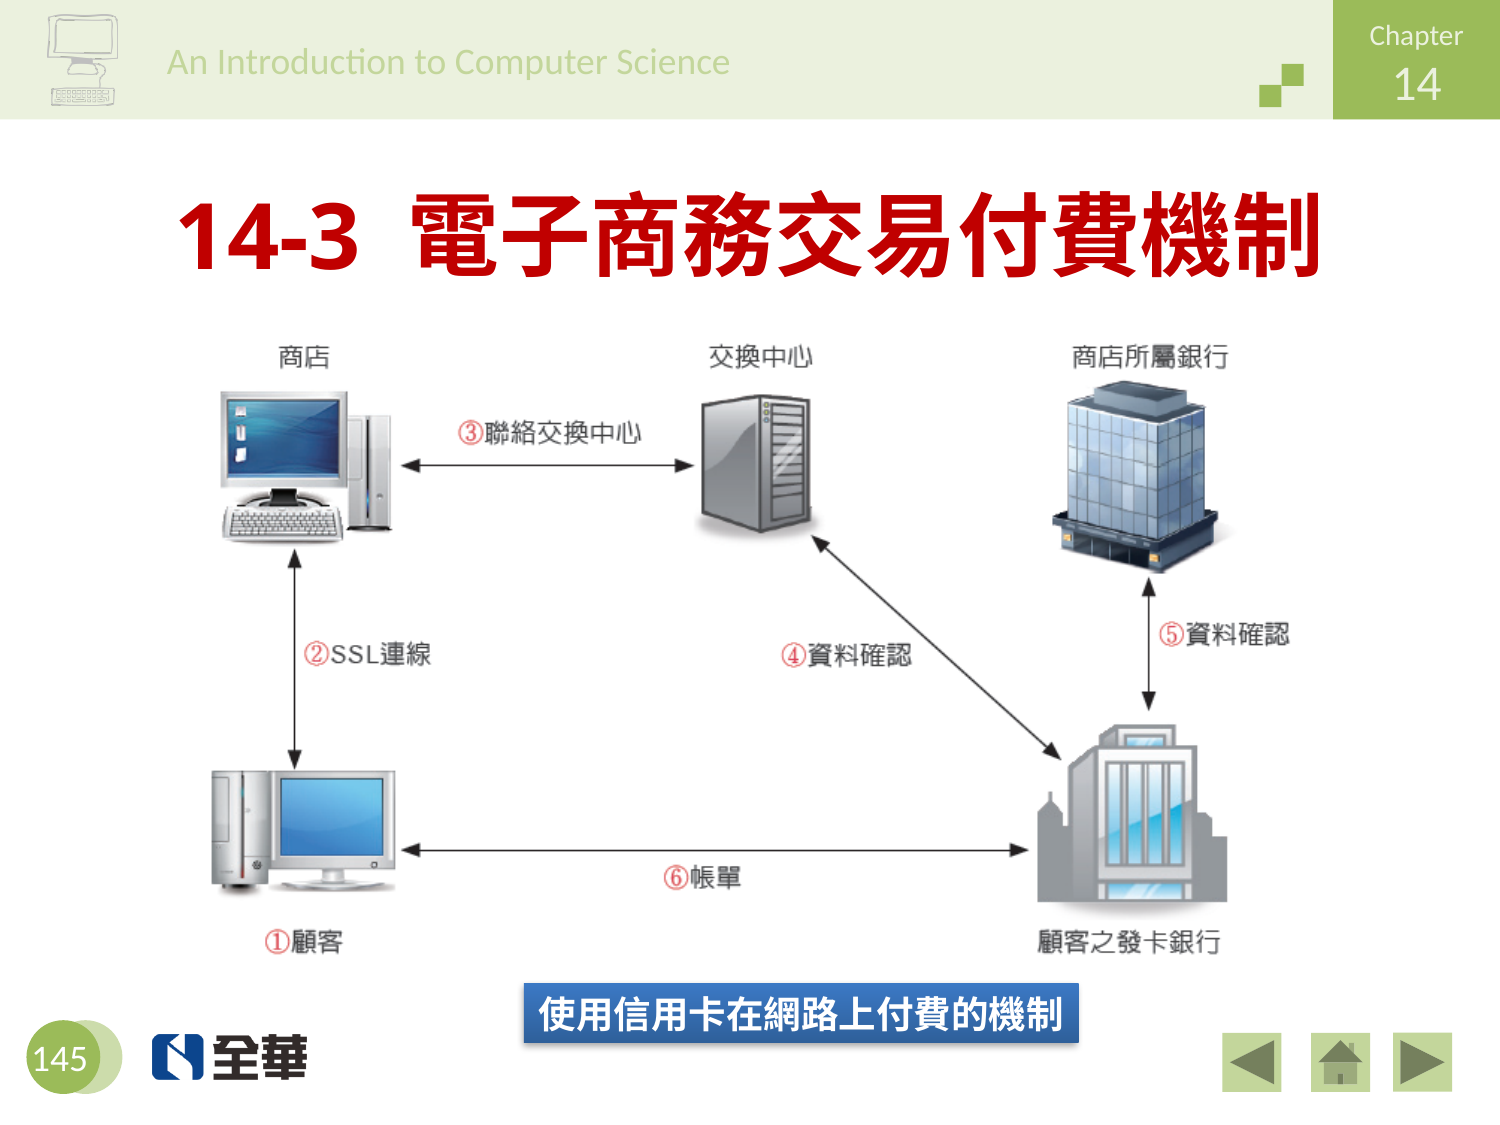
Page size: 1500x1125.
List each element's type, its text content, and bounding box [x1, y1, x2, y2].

picture [47, 14, 118, 106]
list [182, 325, 1318, 969]
title 14-3 電子商務交易付費機制 [75, 138, 1425, 327]
picture [152, 1034, 307, 1080]
text_box 使用信用卡在網路上付費的機制 [523, 983, 1079, 1043]
